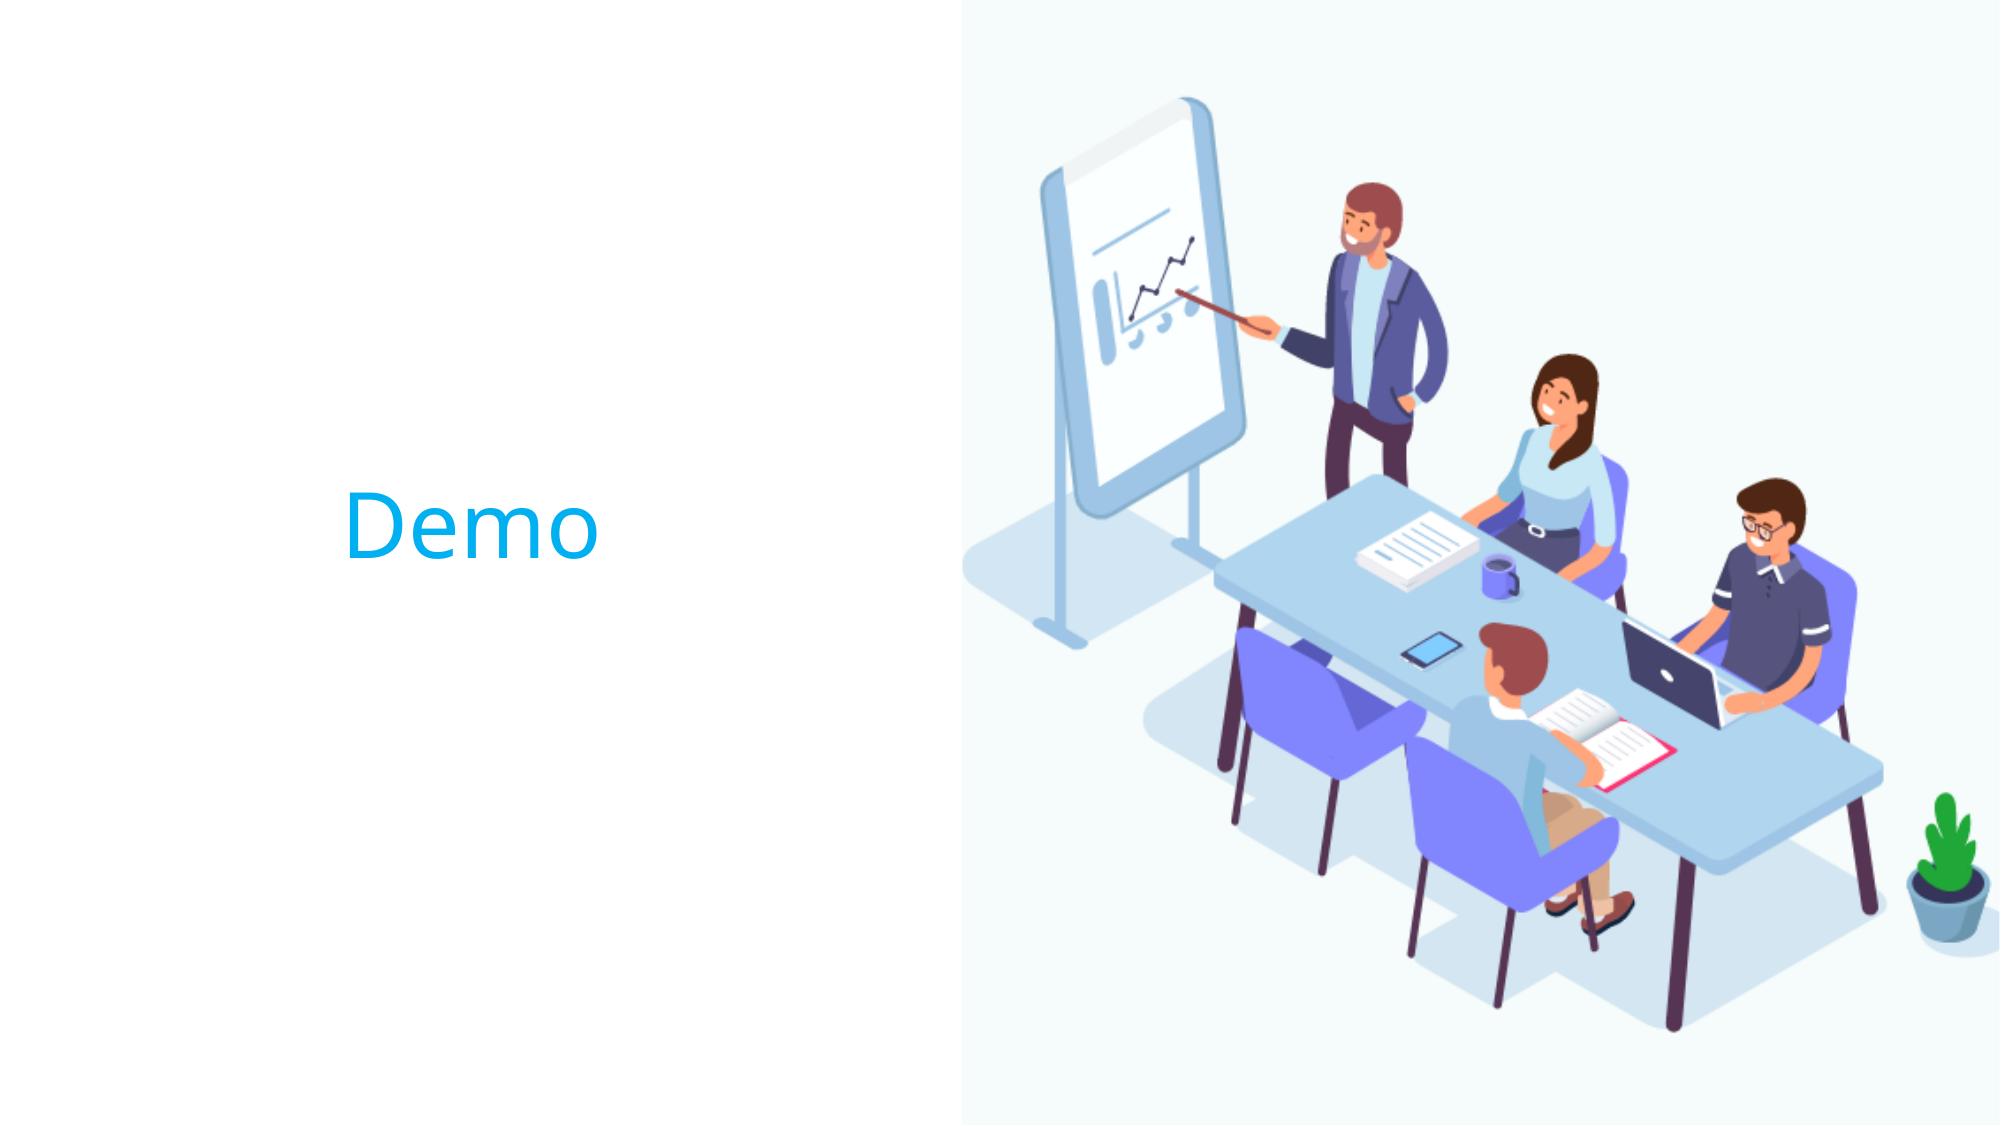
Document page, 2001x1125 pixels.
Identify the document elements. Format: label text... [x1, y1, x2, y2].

picture [961, 0, 2000, 1125]
title Demo [341, 467, 663, 563]
